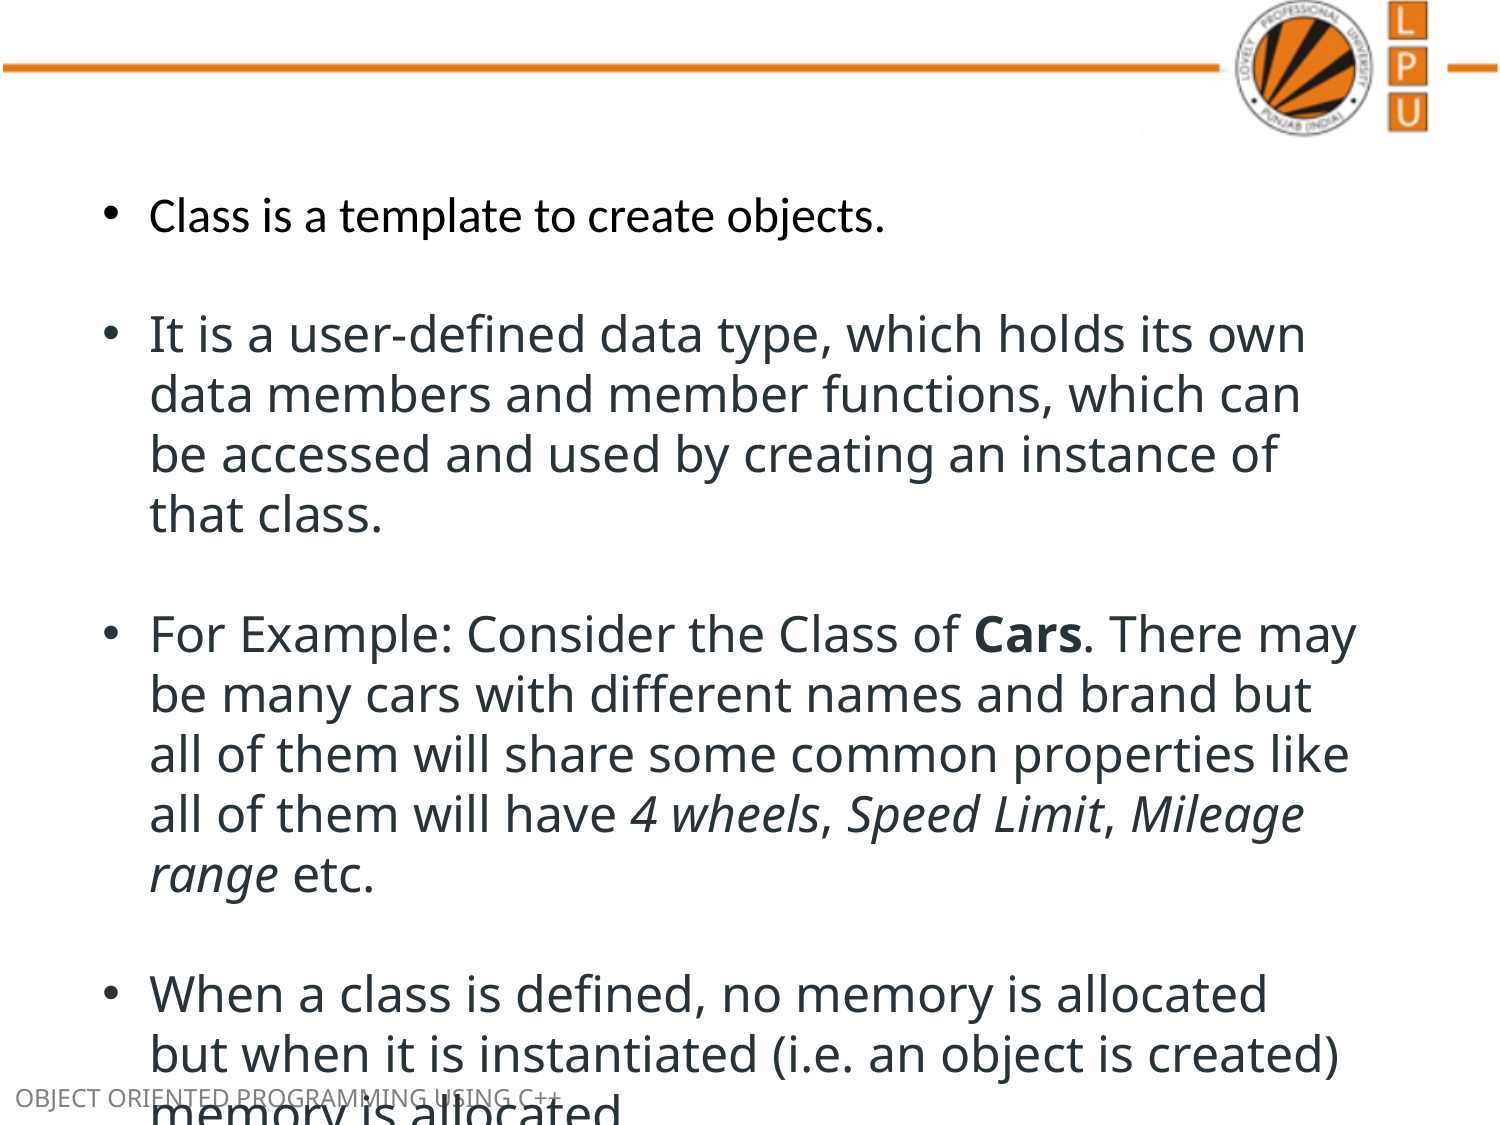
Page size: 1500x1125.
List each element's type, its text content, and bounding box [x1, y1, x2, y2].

text_box Class is a template to create objects. It is a user-defined data type, which holds its own data members and member functions, which can be accessed and used by creating an instance of that class. For Example: Consider the Class of Cars. There may be many cars with different names and brand but all of them will share some common properties like all of them will have 4 wheels, Speed Limit, Mileage range etc. When a class is defined, no memory is allocated but when it is instantiated (i.e. an object is created) memory is allocated. [87, 174, 1375, 1125]
picture [3, 0, 1500, 155]
